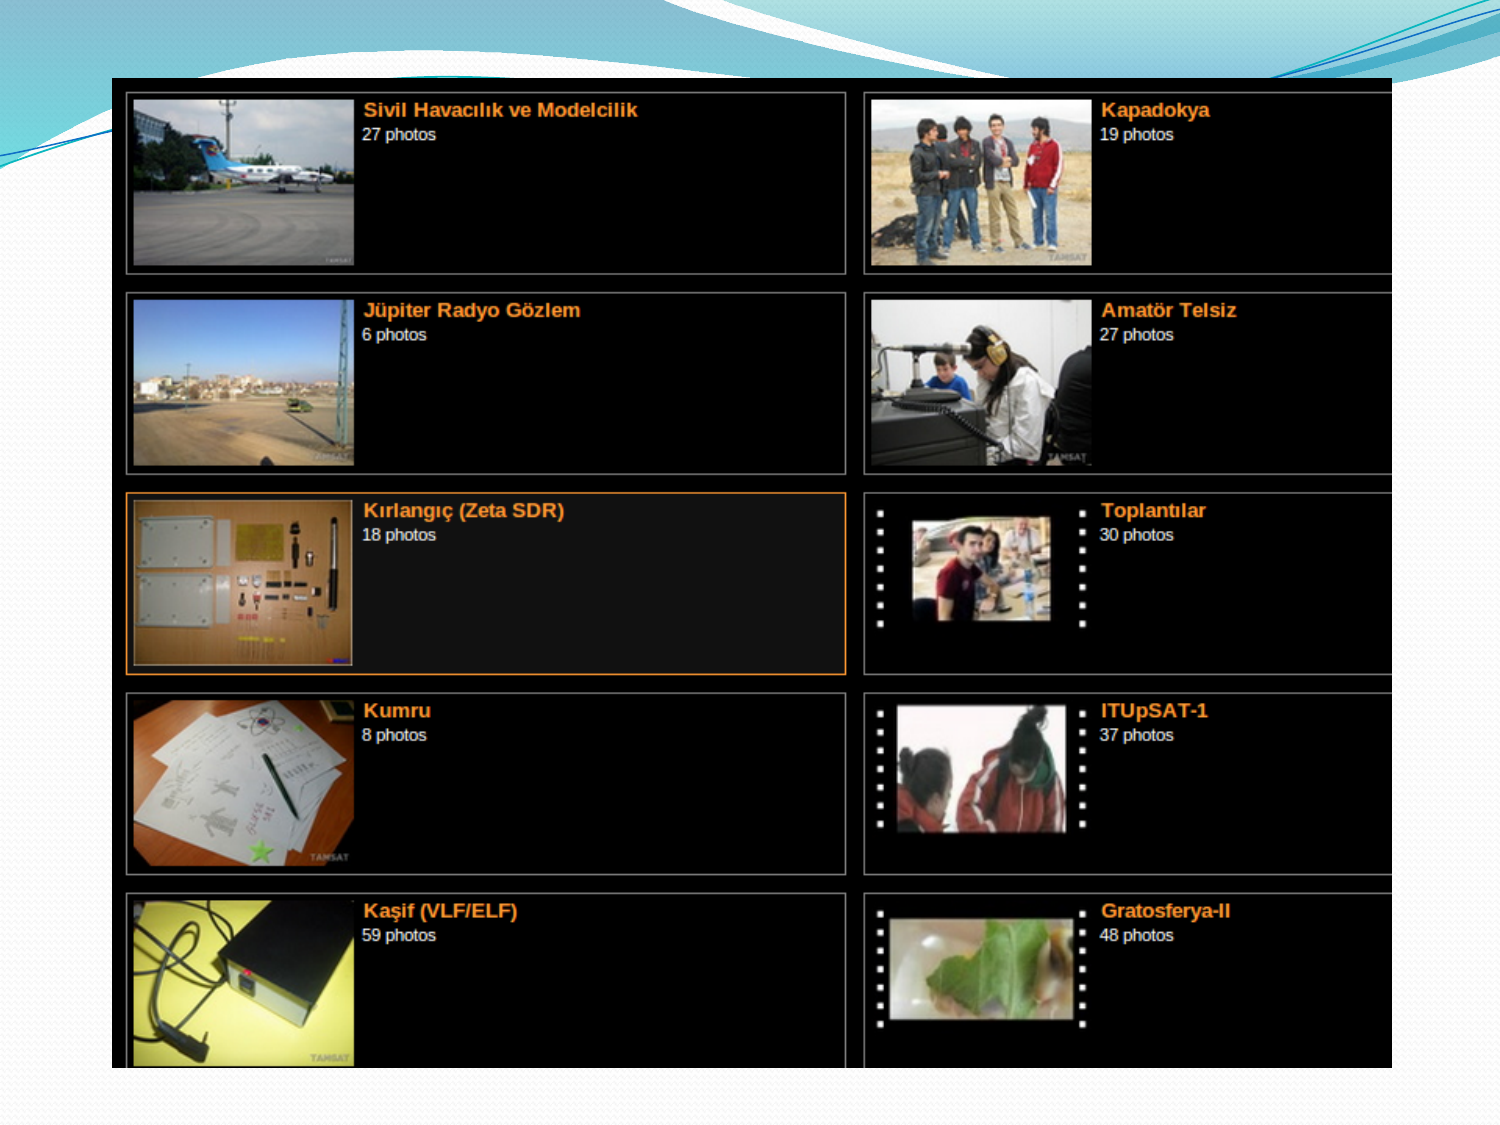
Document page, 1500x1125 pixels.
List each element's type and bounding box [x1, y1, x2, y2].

picture [111, 77, 1393, 1068]
